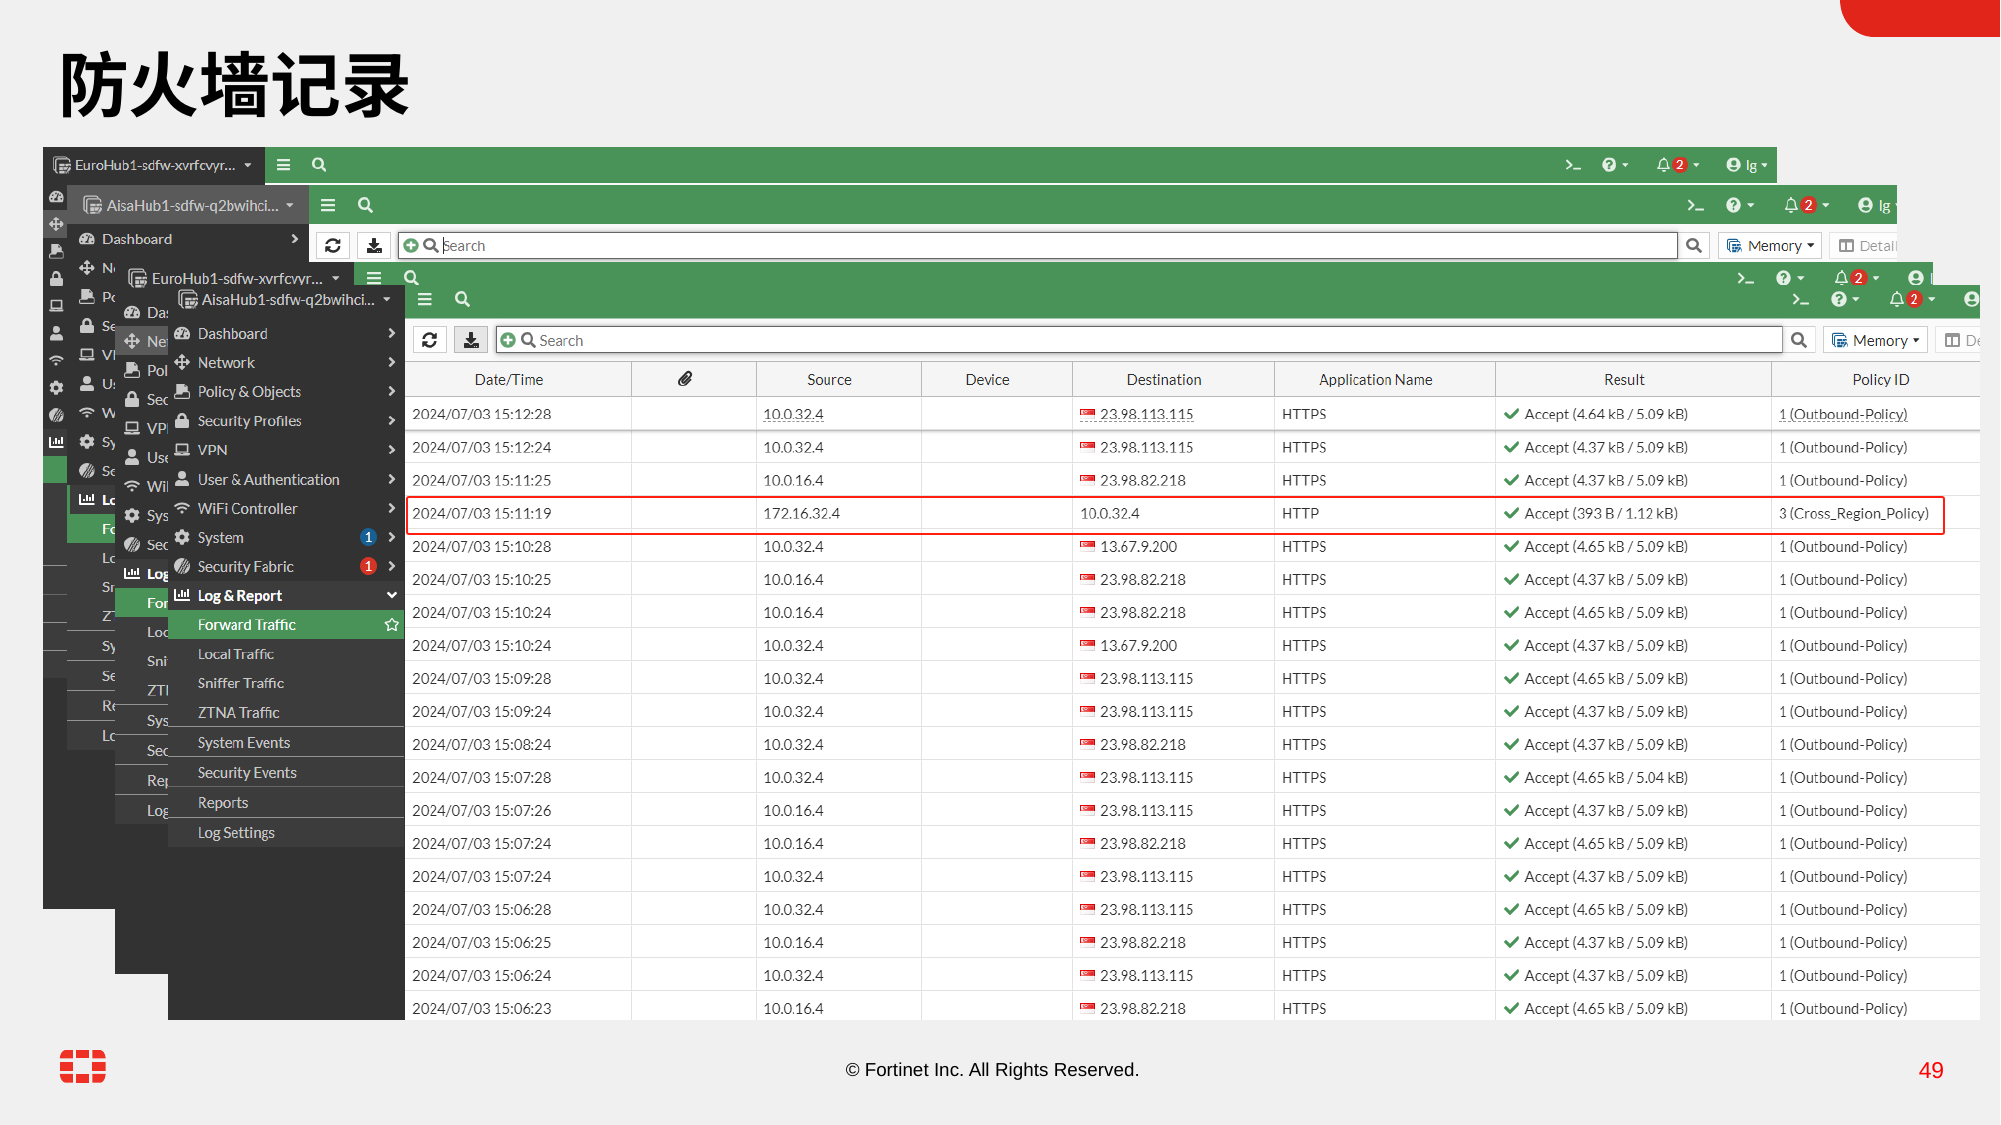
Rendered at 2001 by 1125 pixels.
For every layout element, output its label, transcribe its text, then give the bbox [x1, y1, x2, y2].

title 防火墙记录 [43, 28, 1822, 148]
picture [43, 147, 1980, 1020]
